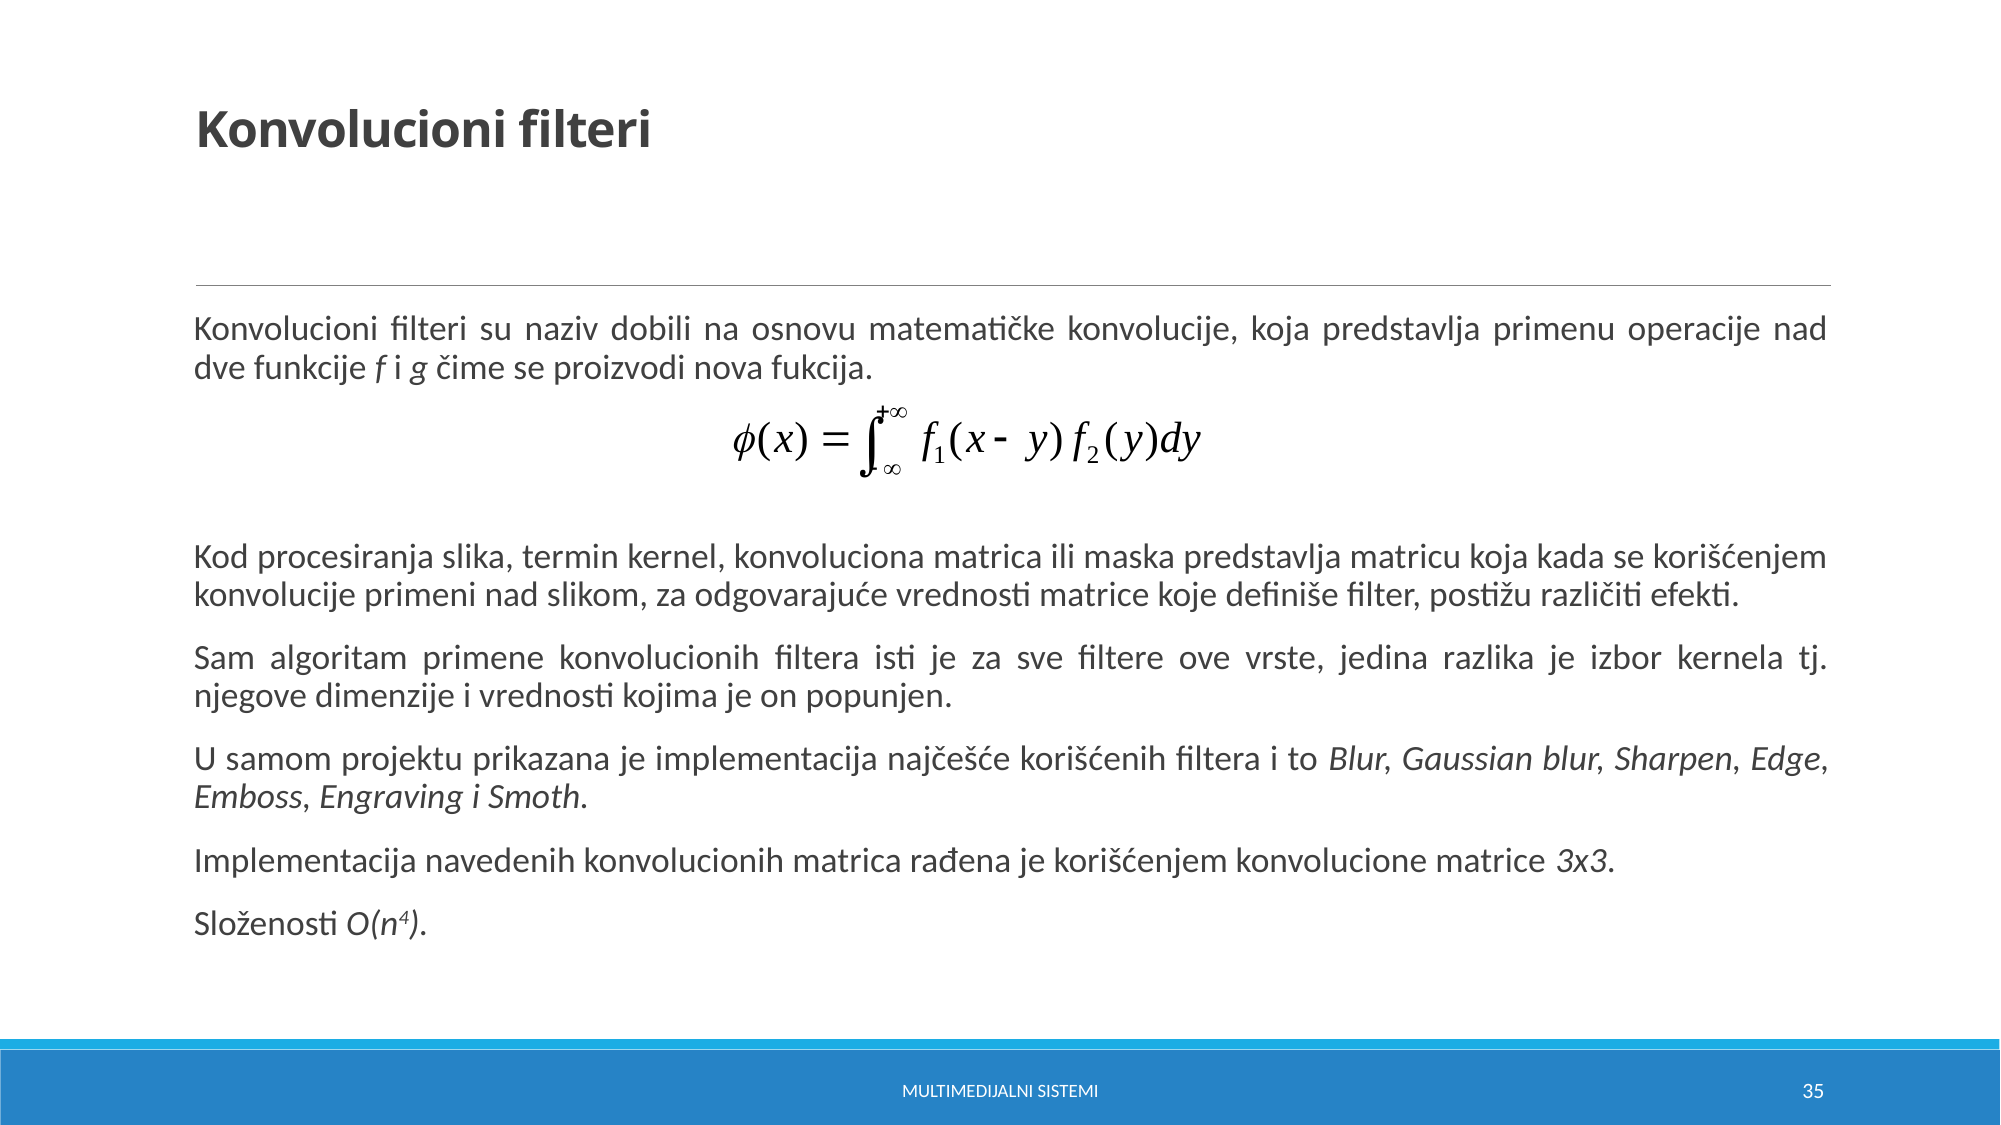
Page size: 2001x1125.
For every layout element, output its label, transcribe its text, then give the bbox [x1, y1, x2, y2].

slide_number 35 [1624, 1059, 1840, 1120]
list Konvolucioni filteri su naziv dobili na osnovu matematičke konvolucije, koja predstavlja primenu operacije nad dve funkcije f i g čime se proizvodi nova fukcija. Kod procesiranja slika, termin kernel, konvoluciona matrica ili maska predstavlja matricu koja kada se korišćenjem konvolucije primeni nad slikom, za odgovarajuće vrednosti matrice koje definiše filter, postižu različiti efekti. Sam algoritam primene konvolucionih filtera isti je za sve filtere ove vrste, jedina razlika je izbor kernela tj. njegove dimenzije i vrednosti kojima je on popunjen. U samom projektu prikazana je implementacija najčešće korišćenih filtera i to Blur, Gaussian blur, Sharpen, Edge, Emboss, Engraving i Smoth. Implementacija navedenih konvolucionih matrica rađena je korišćenjem konvolucione matrice 3x3. Složenosti O(n4). [180, 302, 1830, 961]
title Konvolucioni filteri [180, 47, 1830, 285]
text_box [726, 389, 1211, 486]
footer Multimedijalni sistemi [604, 1059, 1396, 1120]
